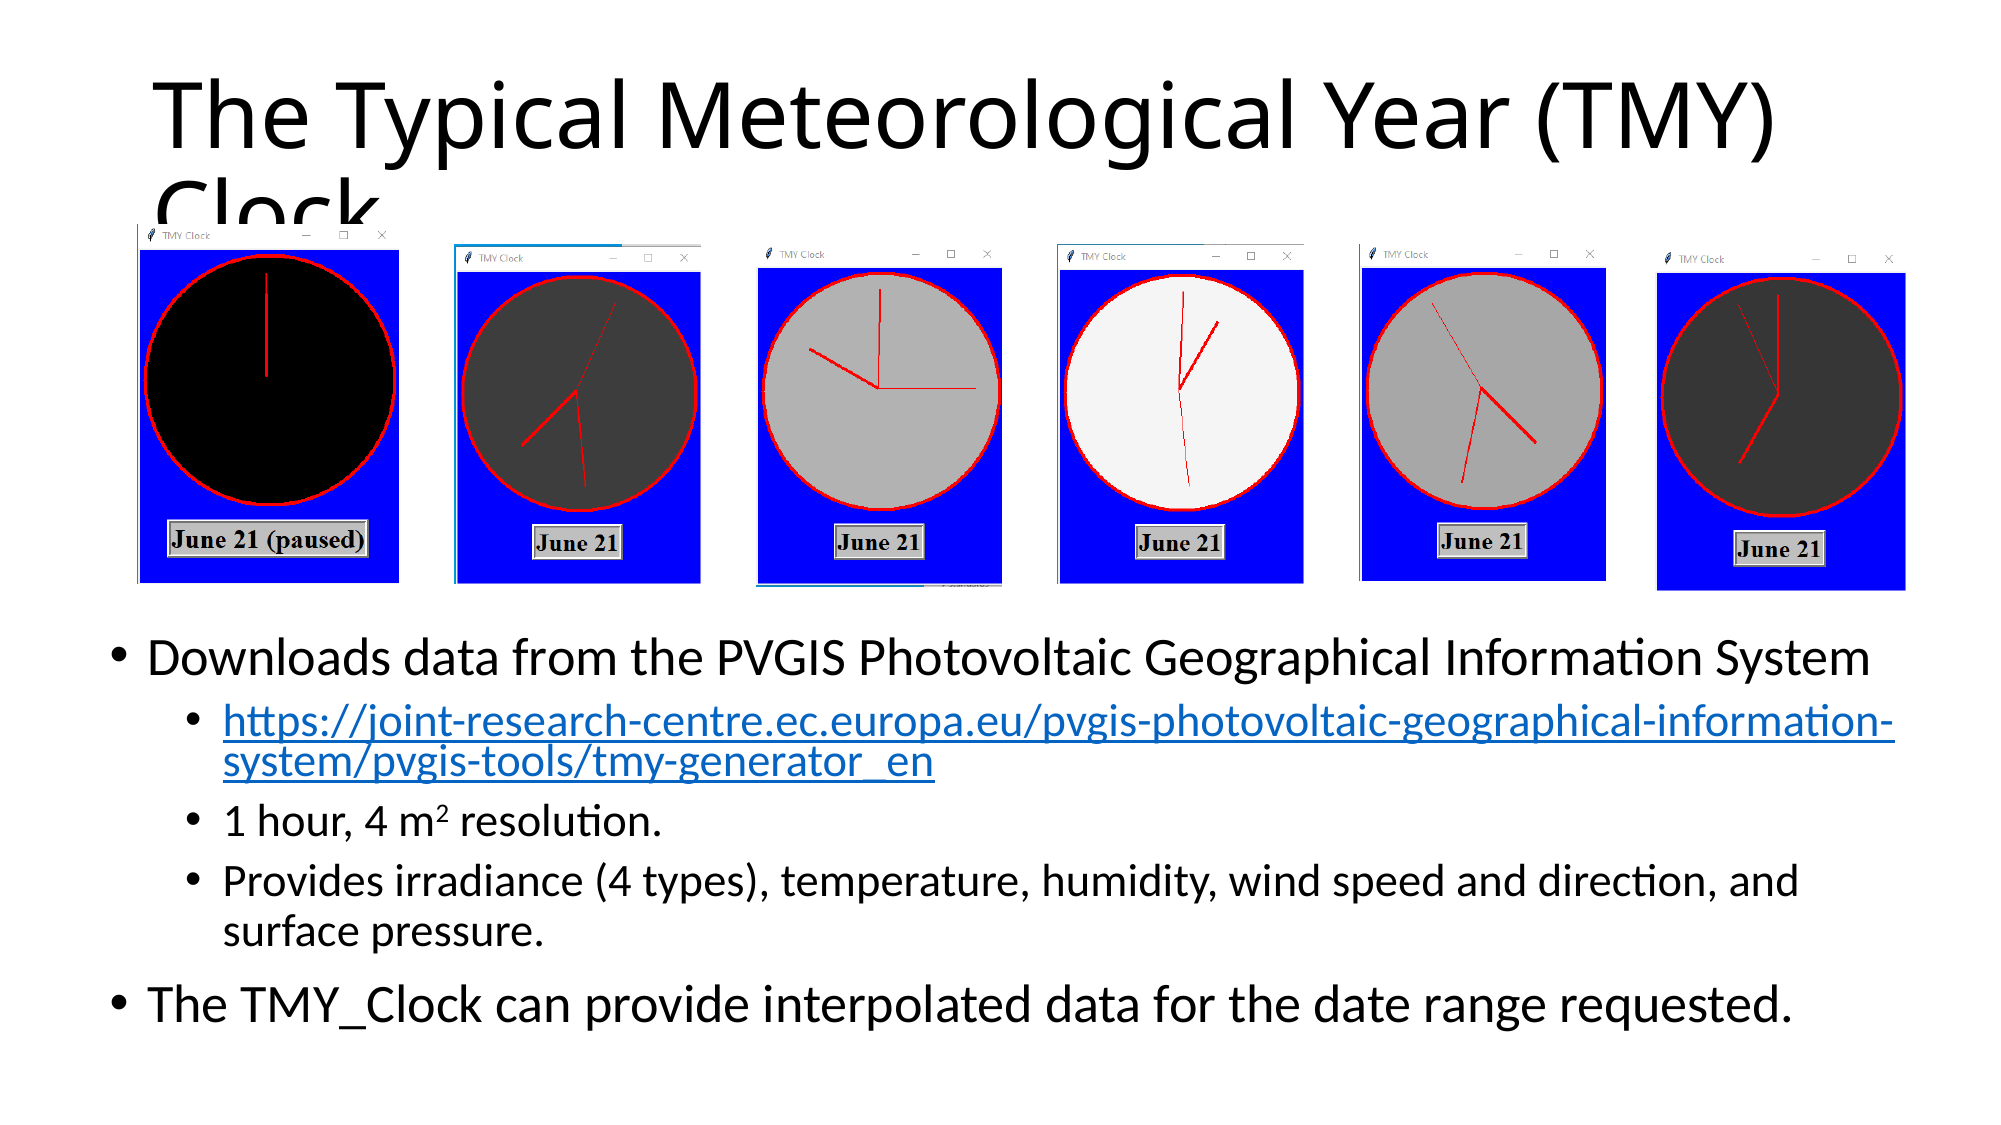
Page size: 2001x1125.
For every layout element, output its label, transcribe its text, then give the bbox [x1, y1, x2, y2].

picture [1359, 244, 1606, 581]
picture [1057, 244, 1304, 584]
picture [756, 244, 1002, 587]
list Downloads data from the PVGIS Photovoltaic Geographical Information System https://joint-research-centre.ec.europa.eu/pvgis-photovoltaic-geographical-information-system/pvgis-tools/tmy-generator_en 1 hour, 4 m2 resolution. Provides irradiance (4 types), temperature, humidity, wind speed and direction, and surface pressure. The TMY_Clock can provide interpolated data for the date range requested. [94, 620, 1923, 1088]
picture [1655, 248, 1906, 591]
picture [456, 244, 701, 584]
picture [137, 224, 399, 584]
title The Typical Meteorological Year (TMY) Clock [137, 59, 1863, 278]
